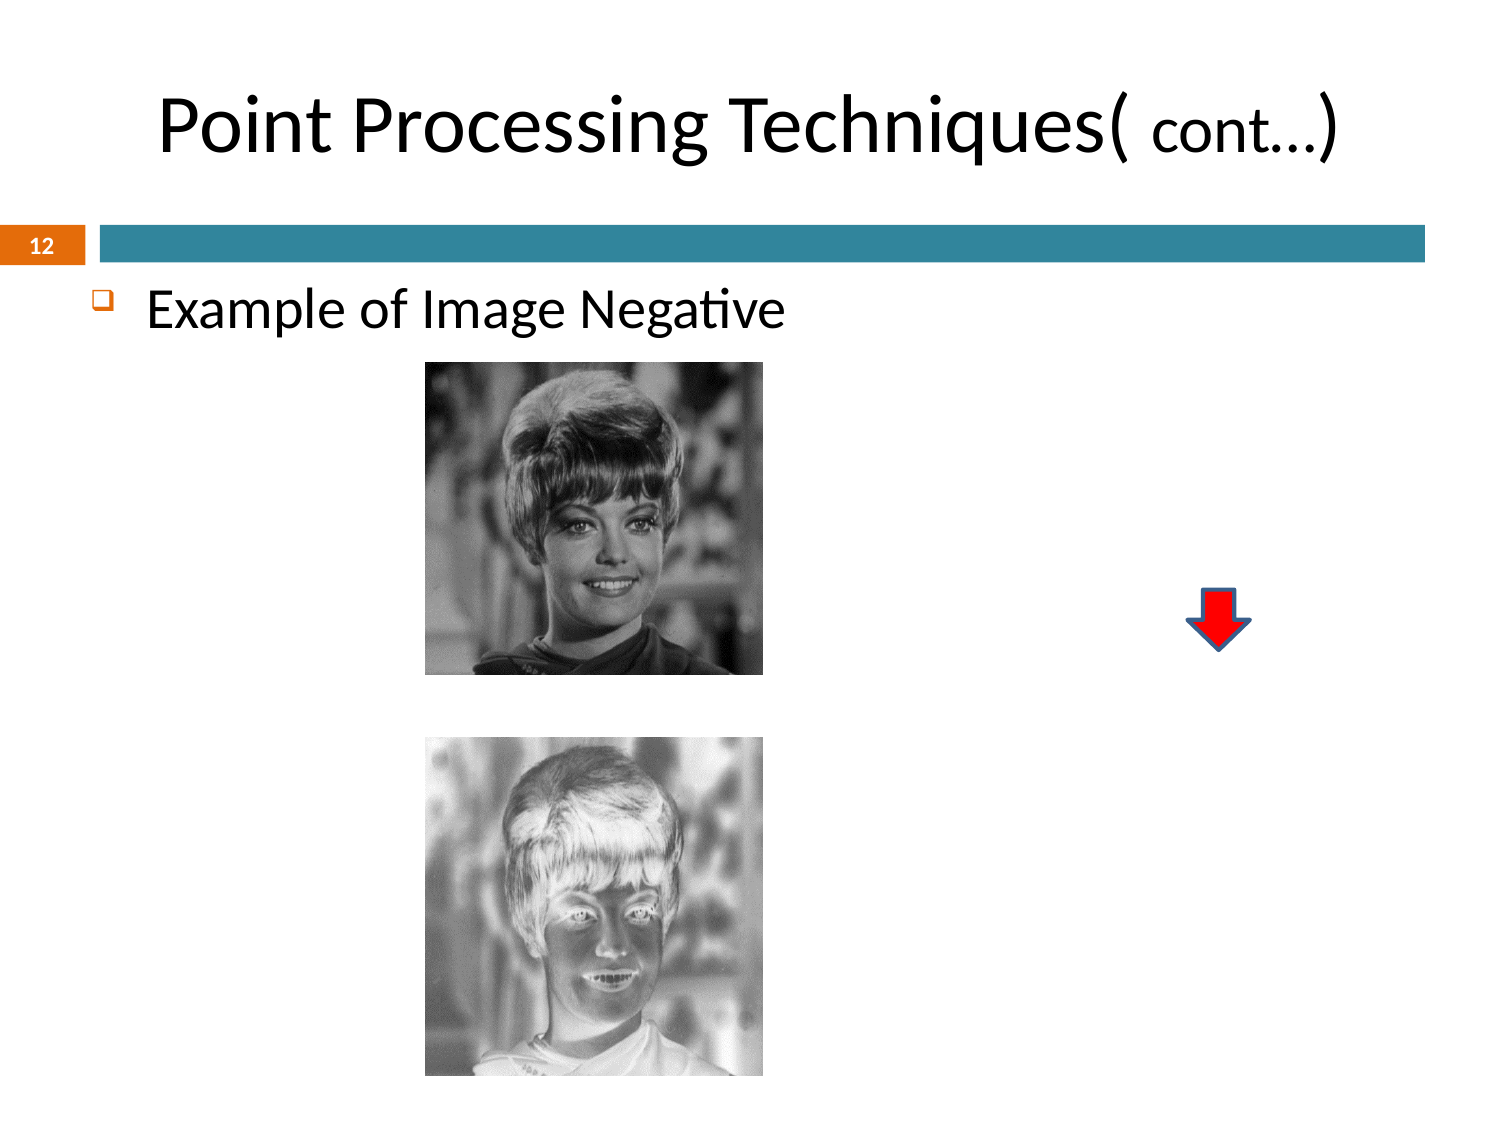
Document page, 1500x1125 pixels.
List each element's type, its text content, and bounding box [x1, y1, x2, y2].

text_box [1185, 587, 1252, 653]
text_box [98, 223, 1427, 265]
slide_number 12 [0, 224, 86, 266]
picture [424, 362, 763, 676]
list Example of Image Negative [75, 262, 1425, 1005]
picture [424, 737, 763, 1077]
title Point Processing Techniques( cont…) [75, 24, 1425, 213]
